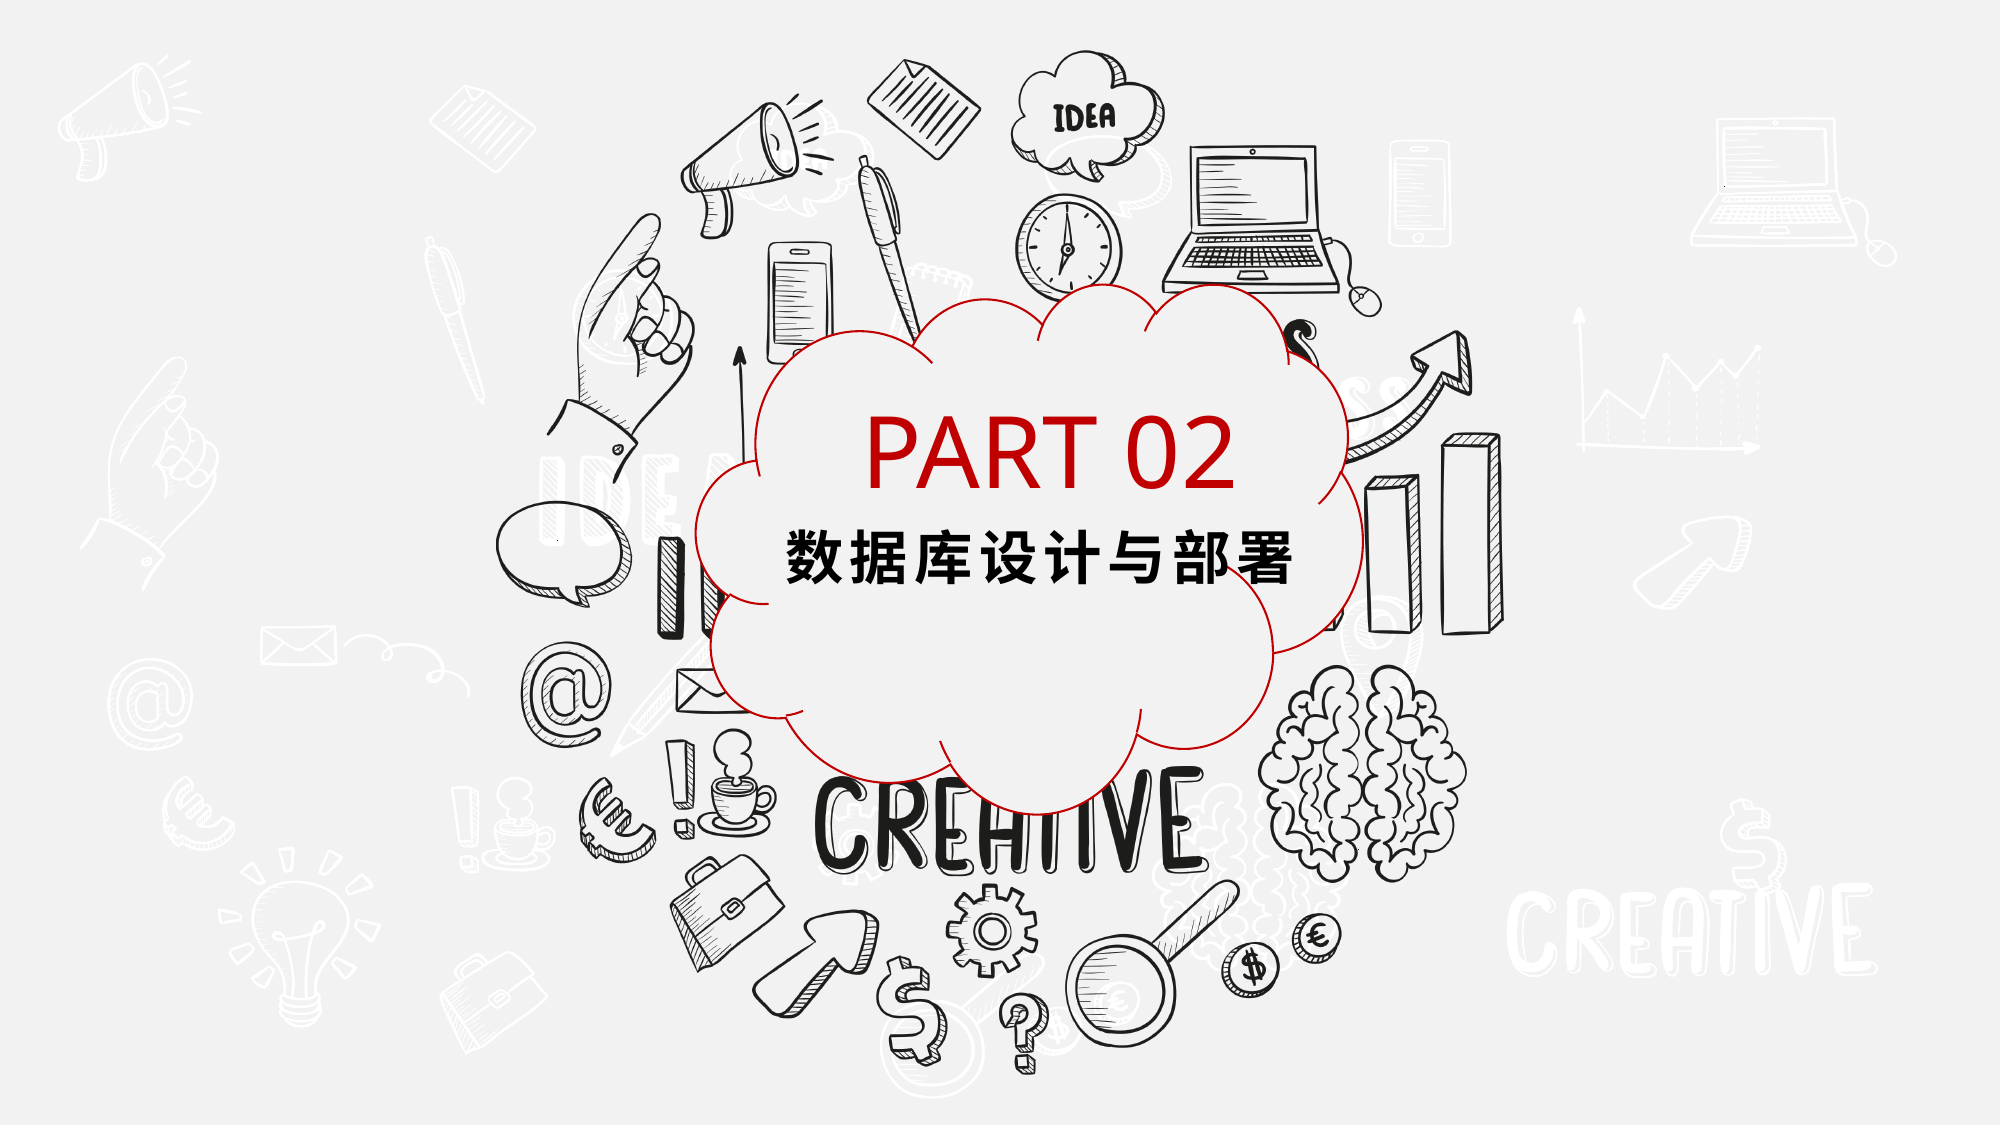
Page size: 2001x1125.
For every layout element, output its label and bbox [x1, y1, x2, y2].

text_box [54, 54, 1908, 1100]
text_box [767, 513, 1314, 670]
picture [496, 50, 1504, 1075]
